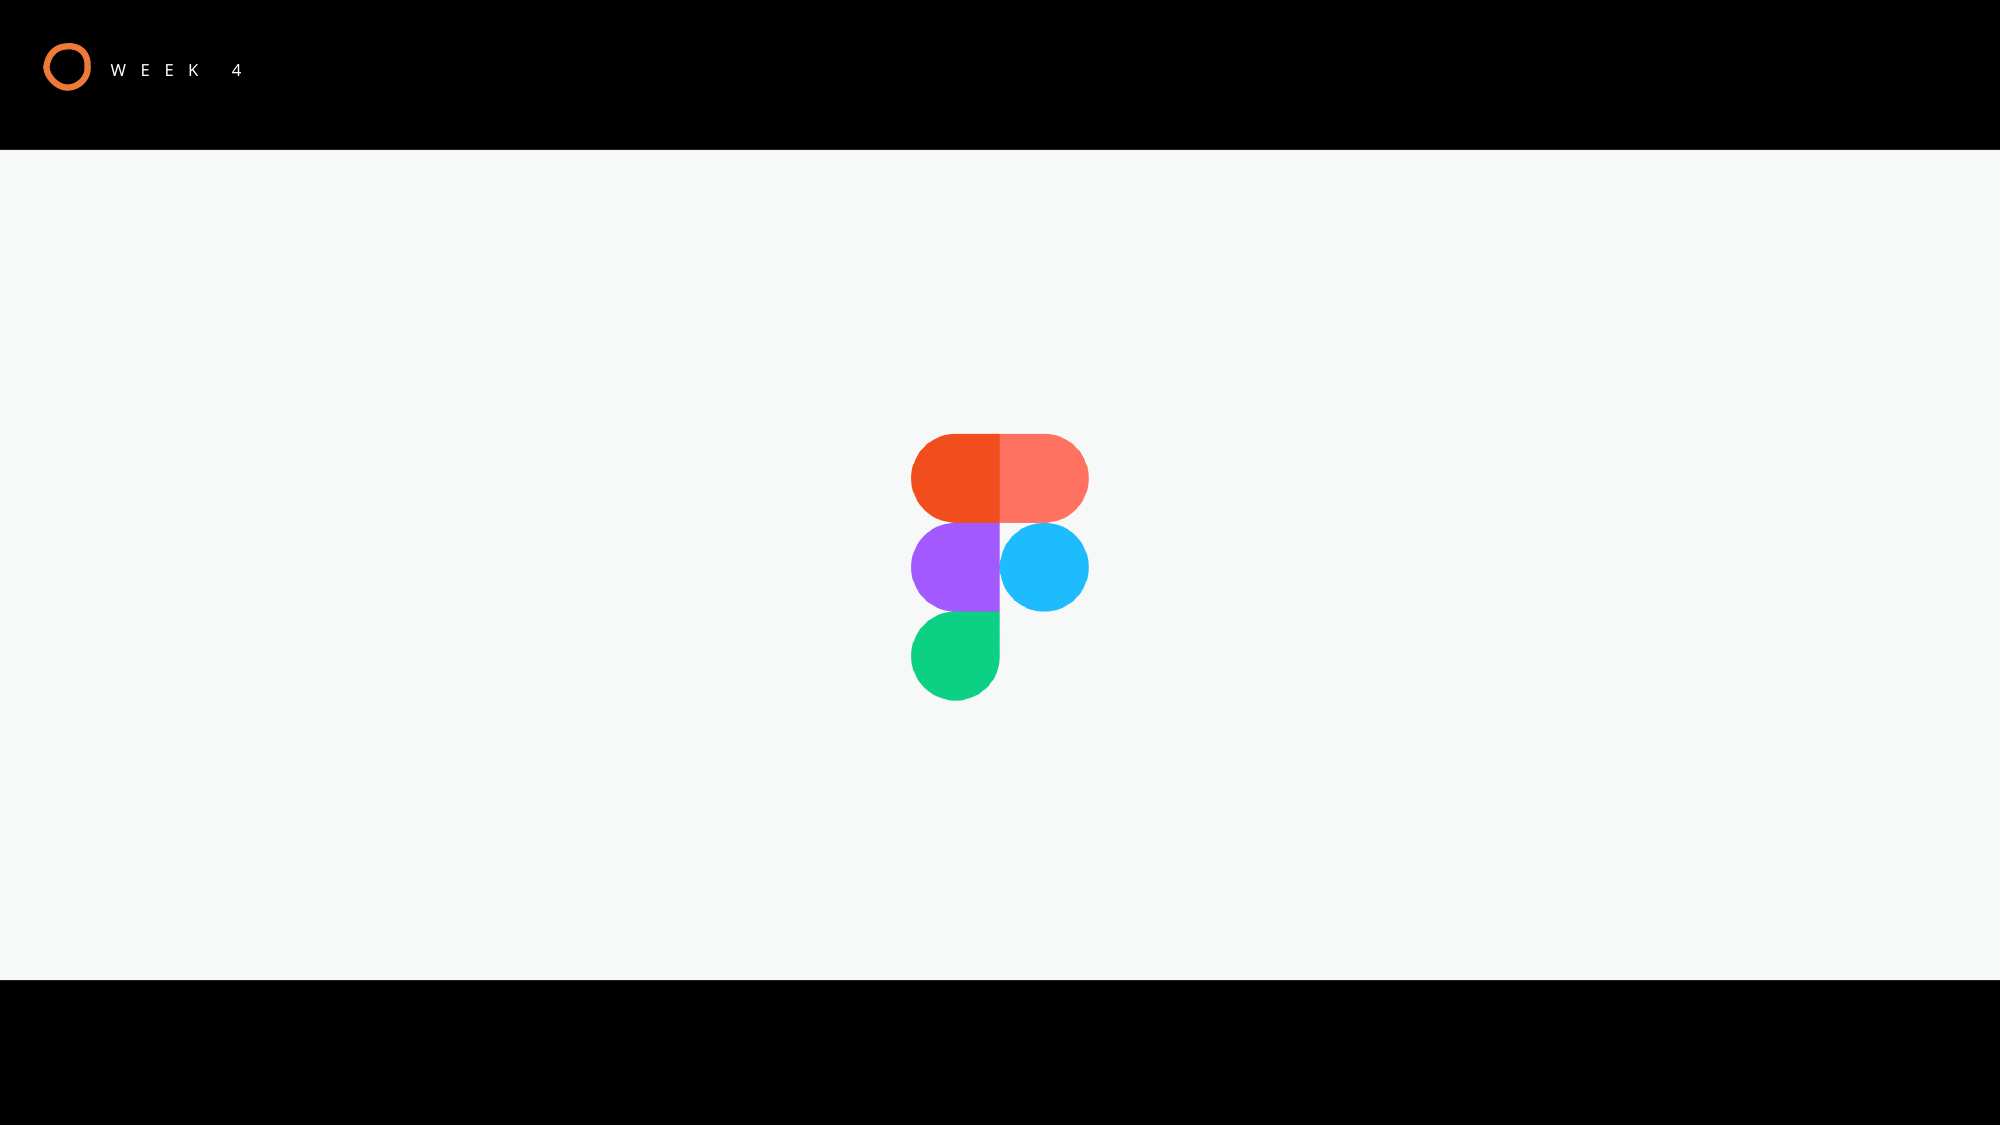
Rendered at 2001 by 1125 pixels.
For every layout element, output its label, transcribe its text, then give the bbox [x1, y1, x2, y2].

picture [491, 276, 1509, 854]
text_box [45, 45, 89, 89]
text_box [0, 149, 2000, 981]
text_box WEEK 4 [95, 52, 257, 87]
